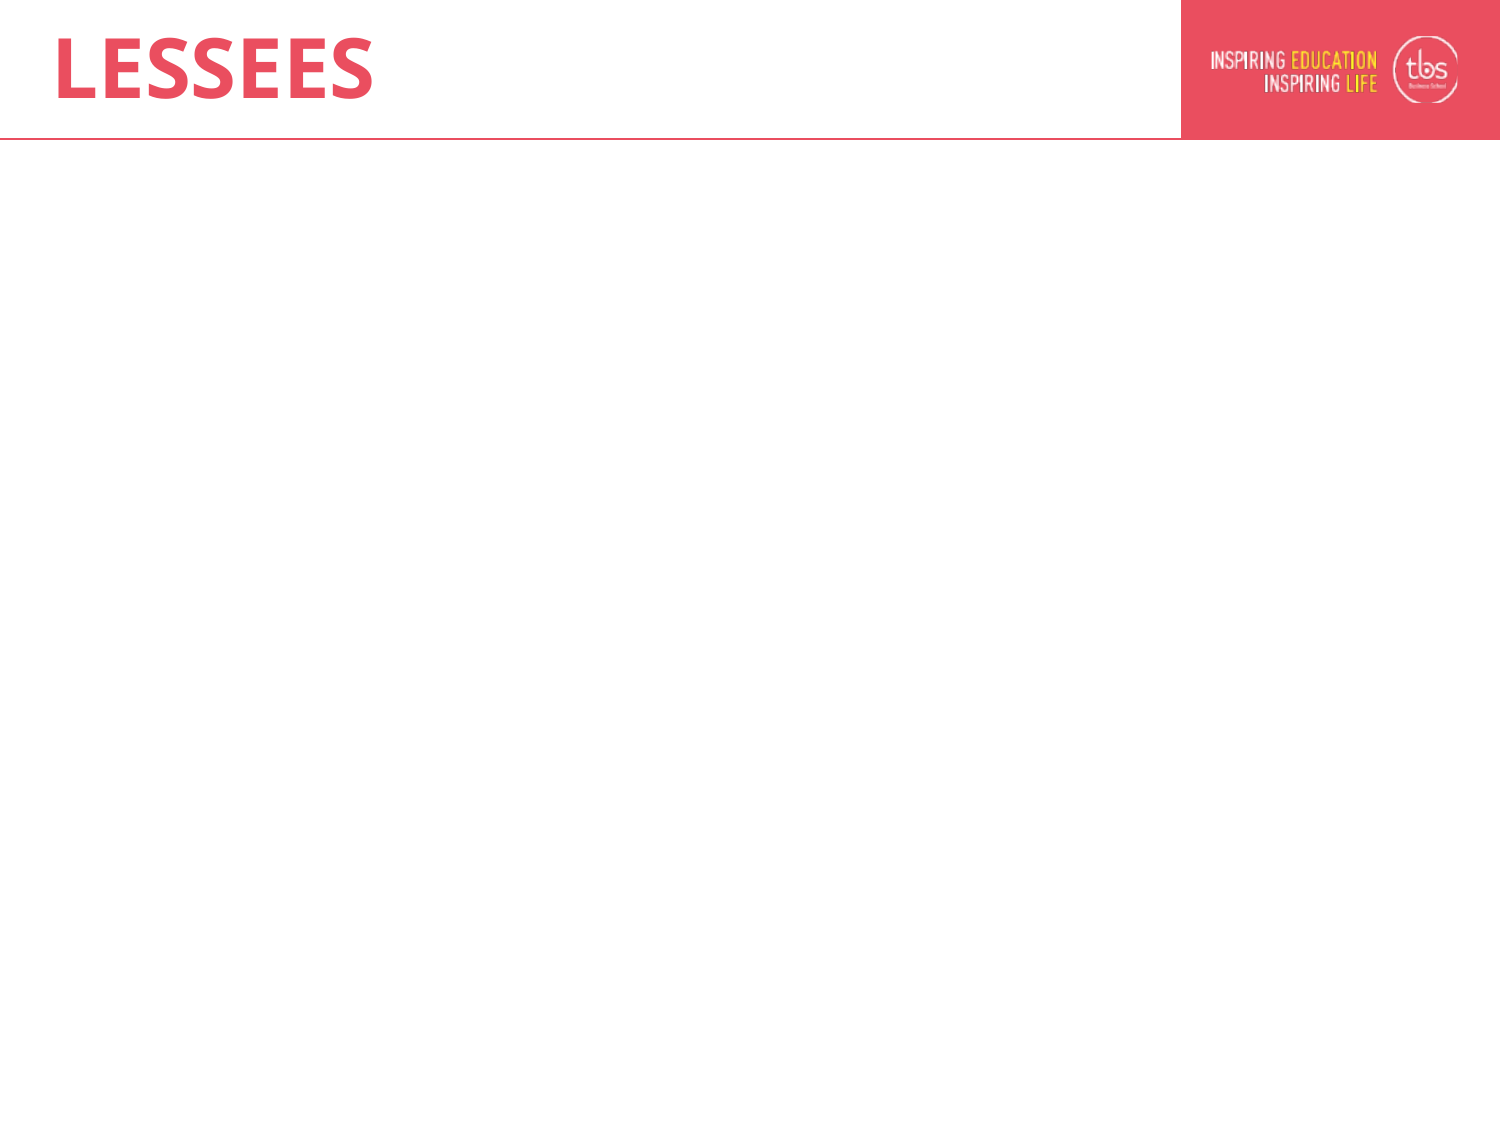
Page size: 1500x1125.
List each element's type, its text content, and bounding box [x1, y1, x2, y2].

title LESSEES [0, 0, 1316, 167]
